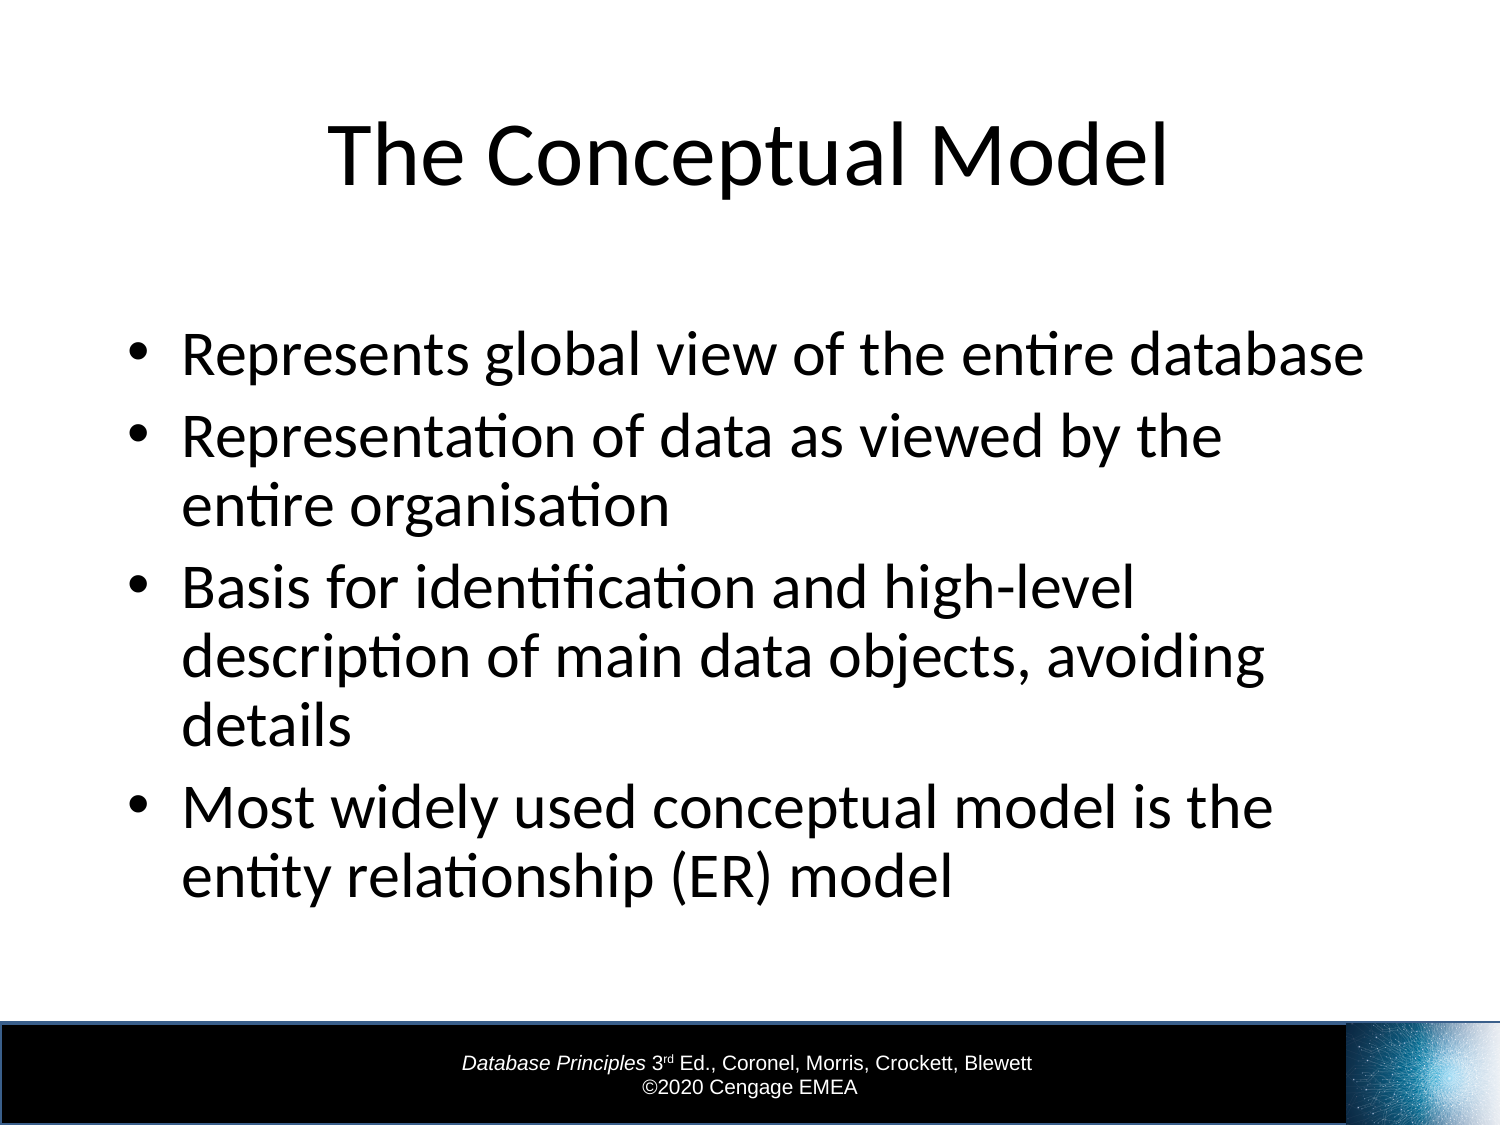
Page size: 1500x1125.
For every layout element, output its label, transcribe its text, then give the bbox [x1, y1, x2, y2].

title The Conceptual Model [112, 54, 1388, 243]
footer [62, 1037, 1325, 1080]
list Represents global view of the entire database Representation of data as viewed by the entire organisation Basis for identification and high-level description of main data objects, avoiding details Most widely used conceptual model is the entity relationship (ER) model [112, 312, 1388, 988]
picture [1346, 1023, 1500, 1125]
